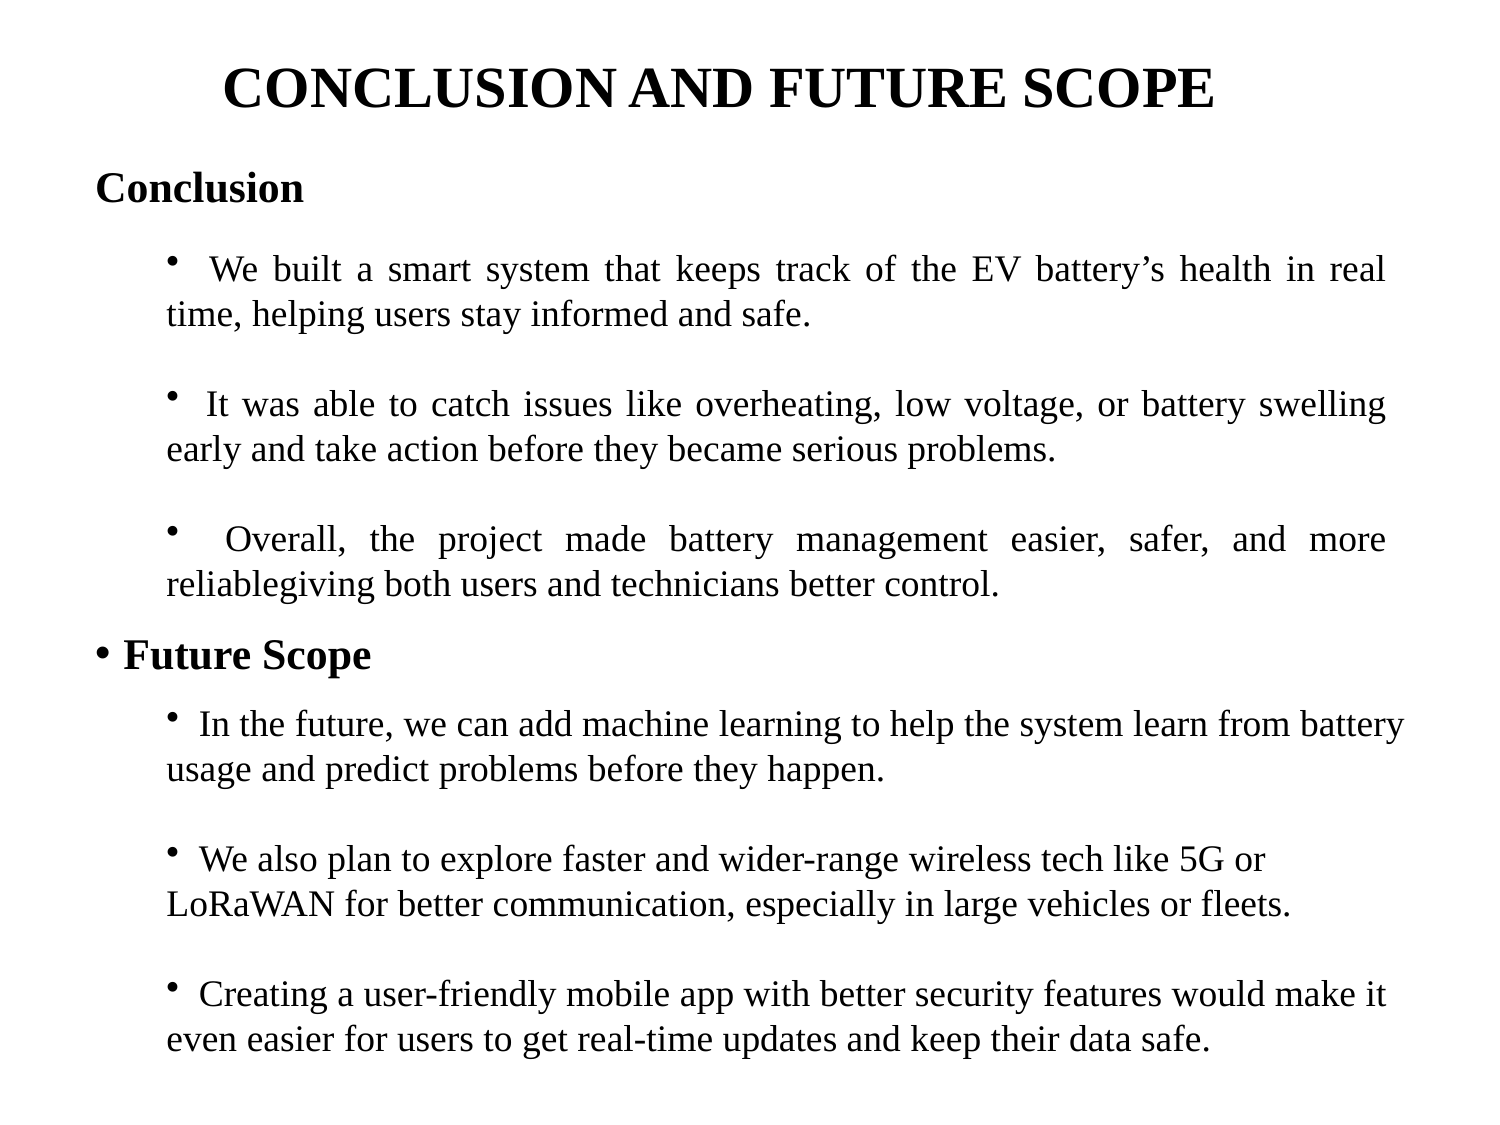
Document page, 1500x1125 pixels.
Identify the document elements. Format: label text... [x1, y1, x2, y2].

title CONCLUSION AND FUTURE SCOPE [80, 21, 1360, 156]
text_box In the future, we can add machine learning to help the system learn from battery usage and predict problems before they happen. We also plan to explore faster and wider-range wireless tech like 5G or LoRaWAN for better communication, especially in large vehicles or fleets. Creating a user-friendly mobile app with better security features would make it even easier for users to get real-time updates and keep their data safe. [151, 691, 1438, 1067]
text_box We built a smart system that keeps track of the EV battery’s health in real time, helping users stay informed and safe. It was able to catch issues like overheating, low voltage, or battery swelling early and take action before they became serious problems. Overall, the project made battery management easier, safer, and more reliablegiving both users and technicians better control. [151, 235, 1404, 611]
list Conclusion Future Scope [80, 156, 1444, 1103]
